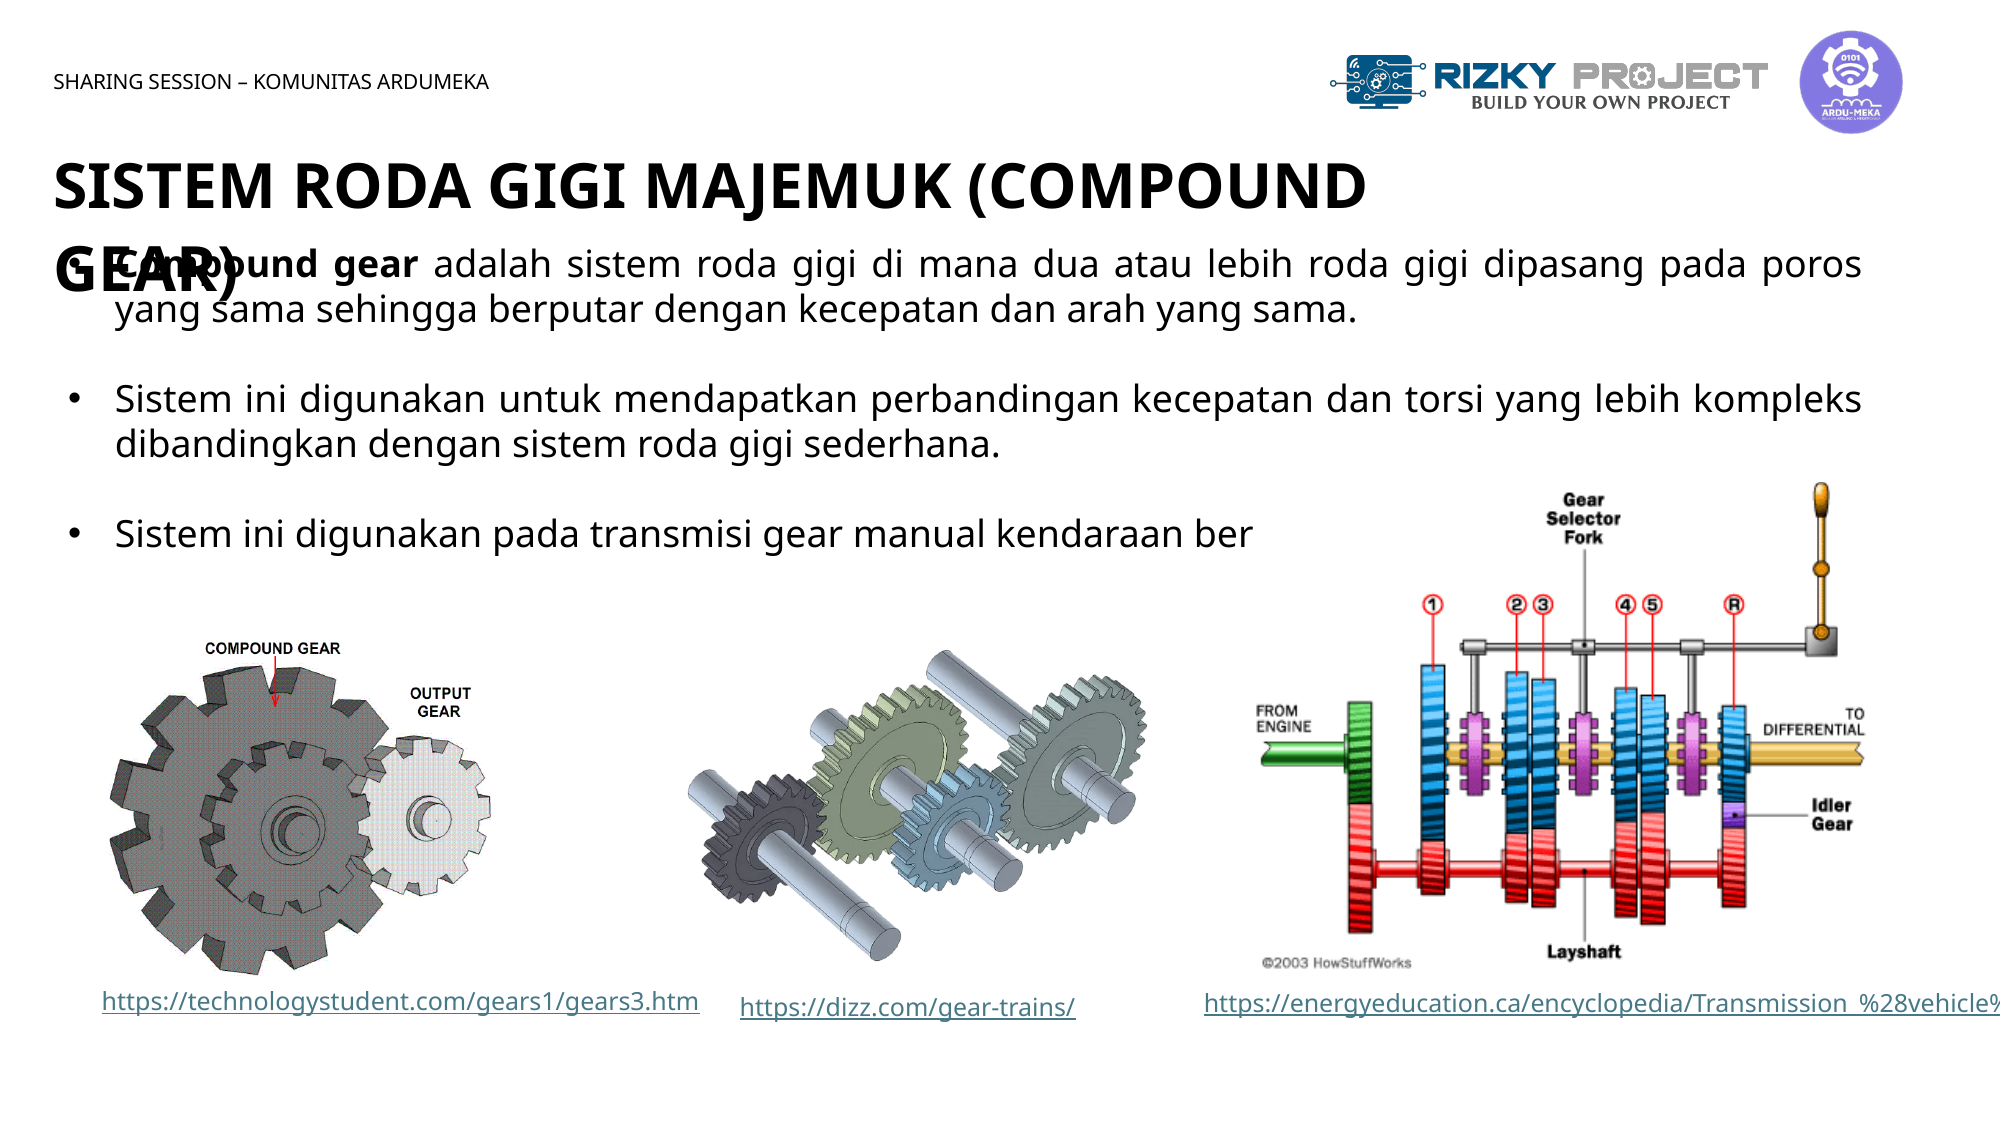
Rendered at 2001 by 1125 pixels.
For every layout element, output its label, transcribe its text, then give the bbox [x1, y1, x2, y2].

text_box https://technologystudent.com/gears1/gears3.htm [86, 978, 724, 1028]
picture [1794, 25, 1908, 139]
text_box SISTEM RODA GIGI MAJEMUK (COMPOUND GEAR) [53, 137, 1561, 232]
picture [77, 638, 514, 981]
picture [677, 621, 1166, 988]
text_box https://energyeducation.ca/encyclopedia/Transmission_%28vehicle%29 [1189, 979, 2000, 1029]
text_box SHARING SESSION – KOMUNITAS ARDUMEKA [53, 75, 494, 94]
text_box https://dizz.com/gear-trains/ [724, 983, 1726, 1033]
picture [1254, 481, 1867, 972]
picture [1330, 54, 1768, 109]
text_box Compound gear adalah sistem roda gigi di mana dua atau lebih roda gigi dipasang pada poros yang sama sehingga berputar dengan kecepatan dan arah yang sama. Sistem ini digunakan untuk mendapatkan perbandingan kecepatan dan torsi yang lebih kompleks dibandingkan dengan sistem roda gigi sederhana. Sistem ini digunakan pada transmisi gear manual kendaraan bermotor [53, 232, 1879, 563]
